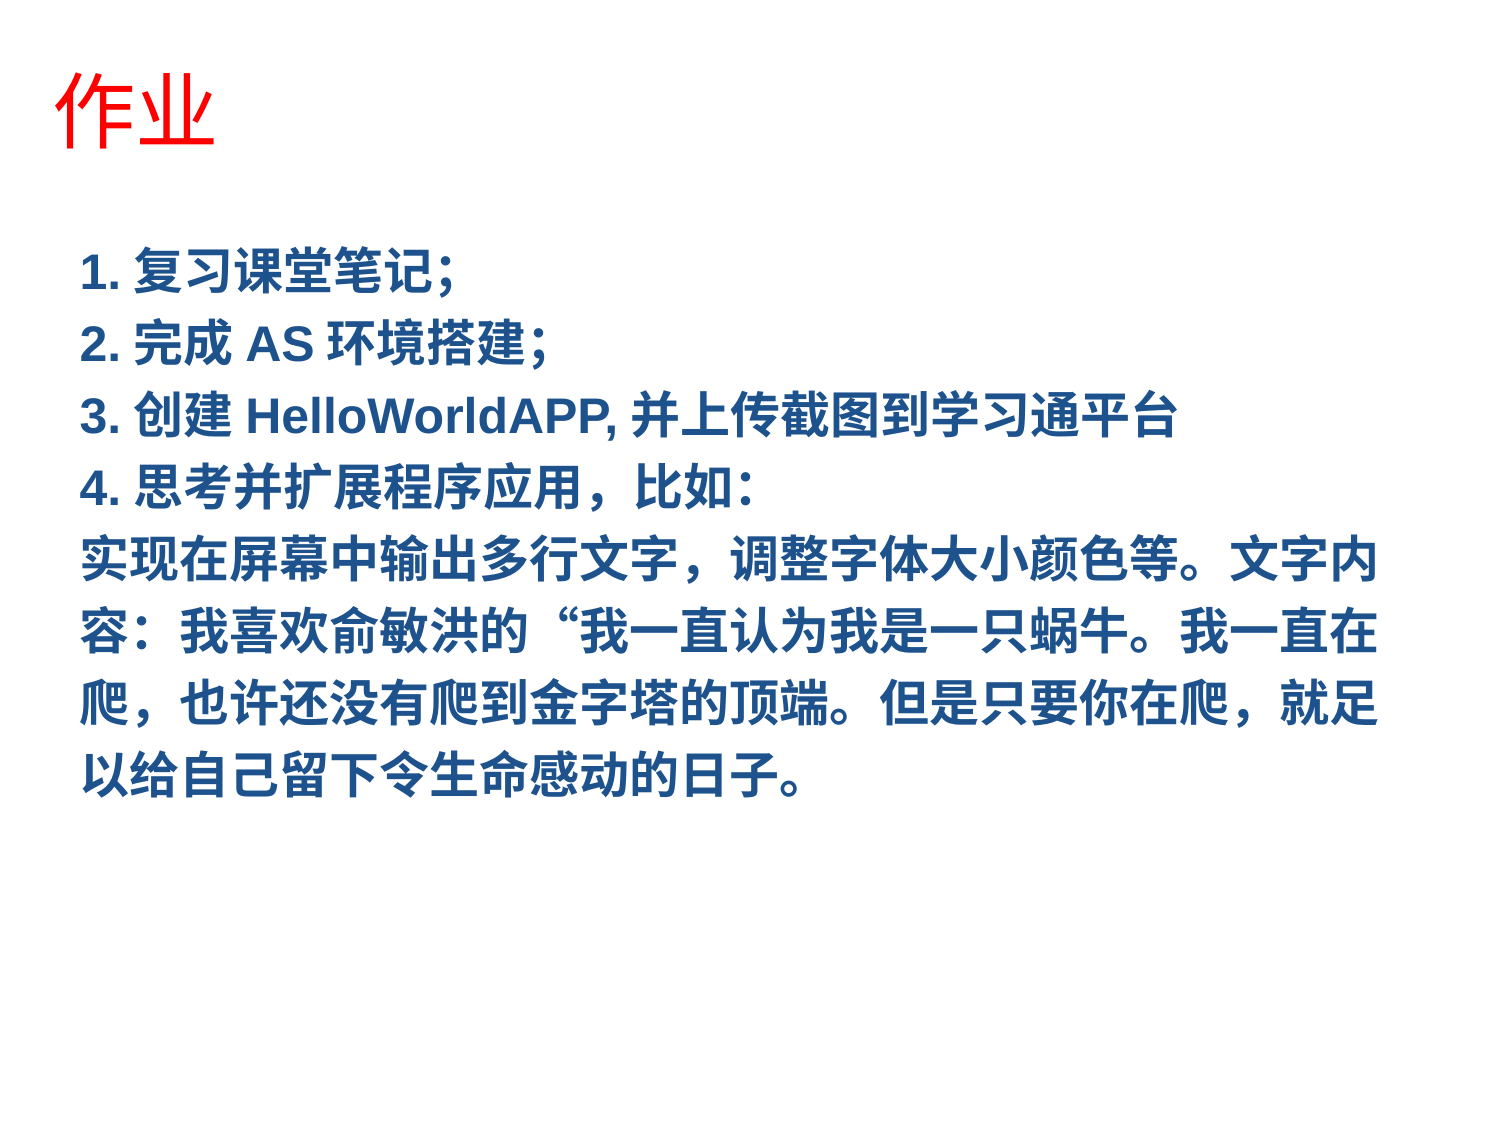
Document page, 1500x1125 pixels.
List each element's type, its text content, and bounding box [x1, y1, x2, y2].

title 作业 [37, 37, 1100, 180]
text_box 1.复习课堂笔记； 2.完成AS环境搭建； 3.创建HelloWorldAPP,并上传截图到学习通平台 4.思考并扩展程序应用，比如： 实现在屏幕中输出多行文字，调整字体大小颜色等。文字内容：我喜欢俞敏洪的“我一直认为我是一只蜗牛。我一直在爬，也许还没有爬到金字塔的顶端。但是只要你在爬，就足以给自己留下令生命感动的日子。 [64, 219, 1436, 811]
